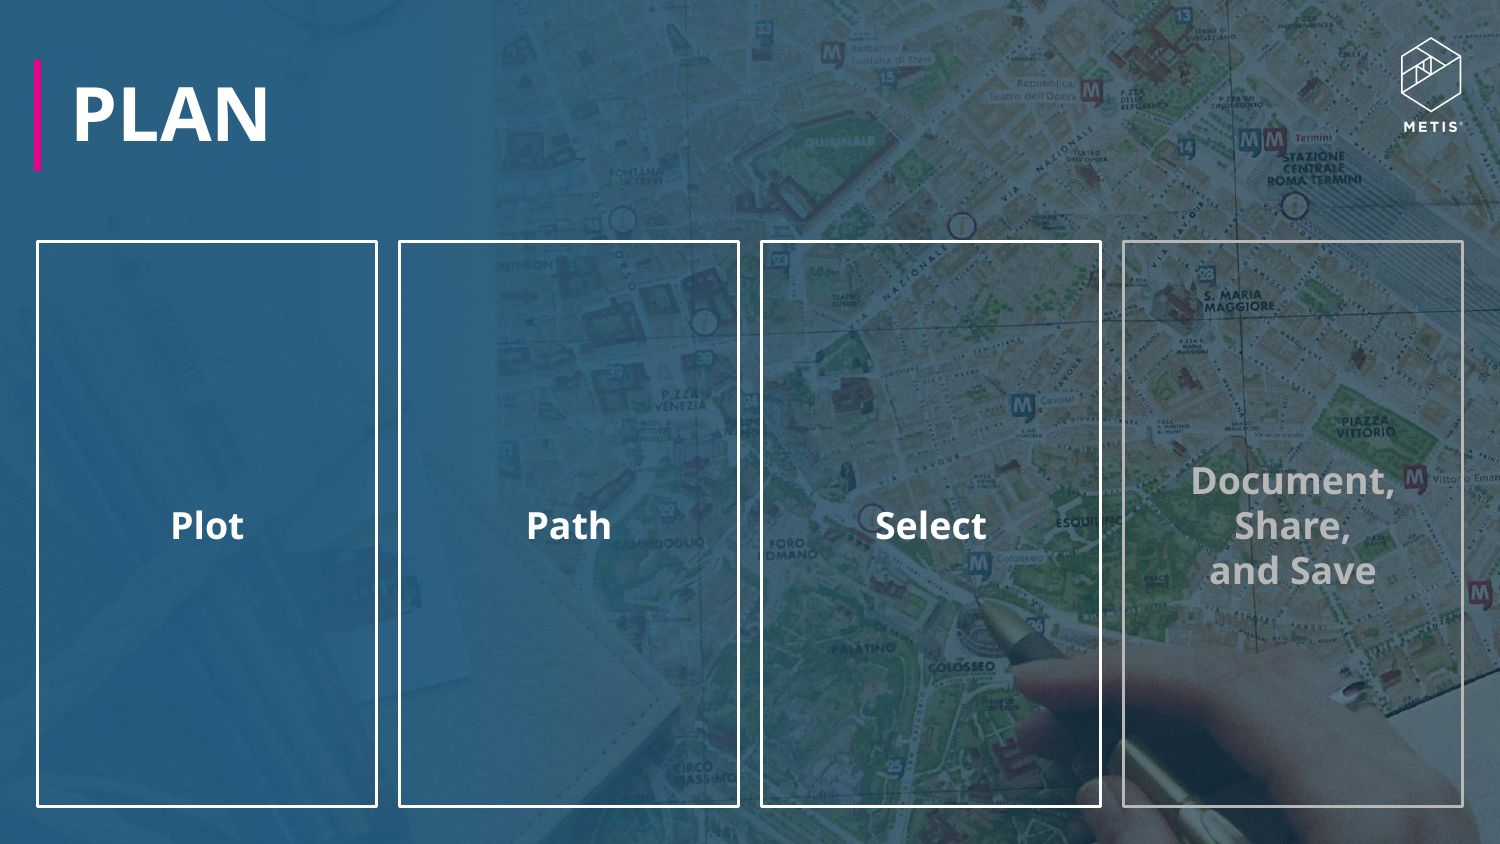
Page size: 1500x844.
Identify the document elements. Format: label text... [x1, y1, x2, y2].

text_box Select [761, 241, 1101, 807]
text_box Plot [37, 241, 377, 807]
text_box Path [399, 241, 739, 807]
picture [0, 0, 1500, 844]
text_box Document, Share, and Save [1123, 241, 1463, 807]
title PLAN [55, 51, 1382, 178]
